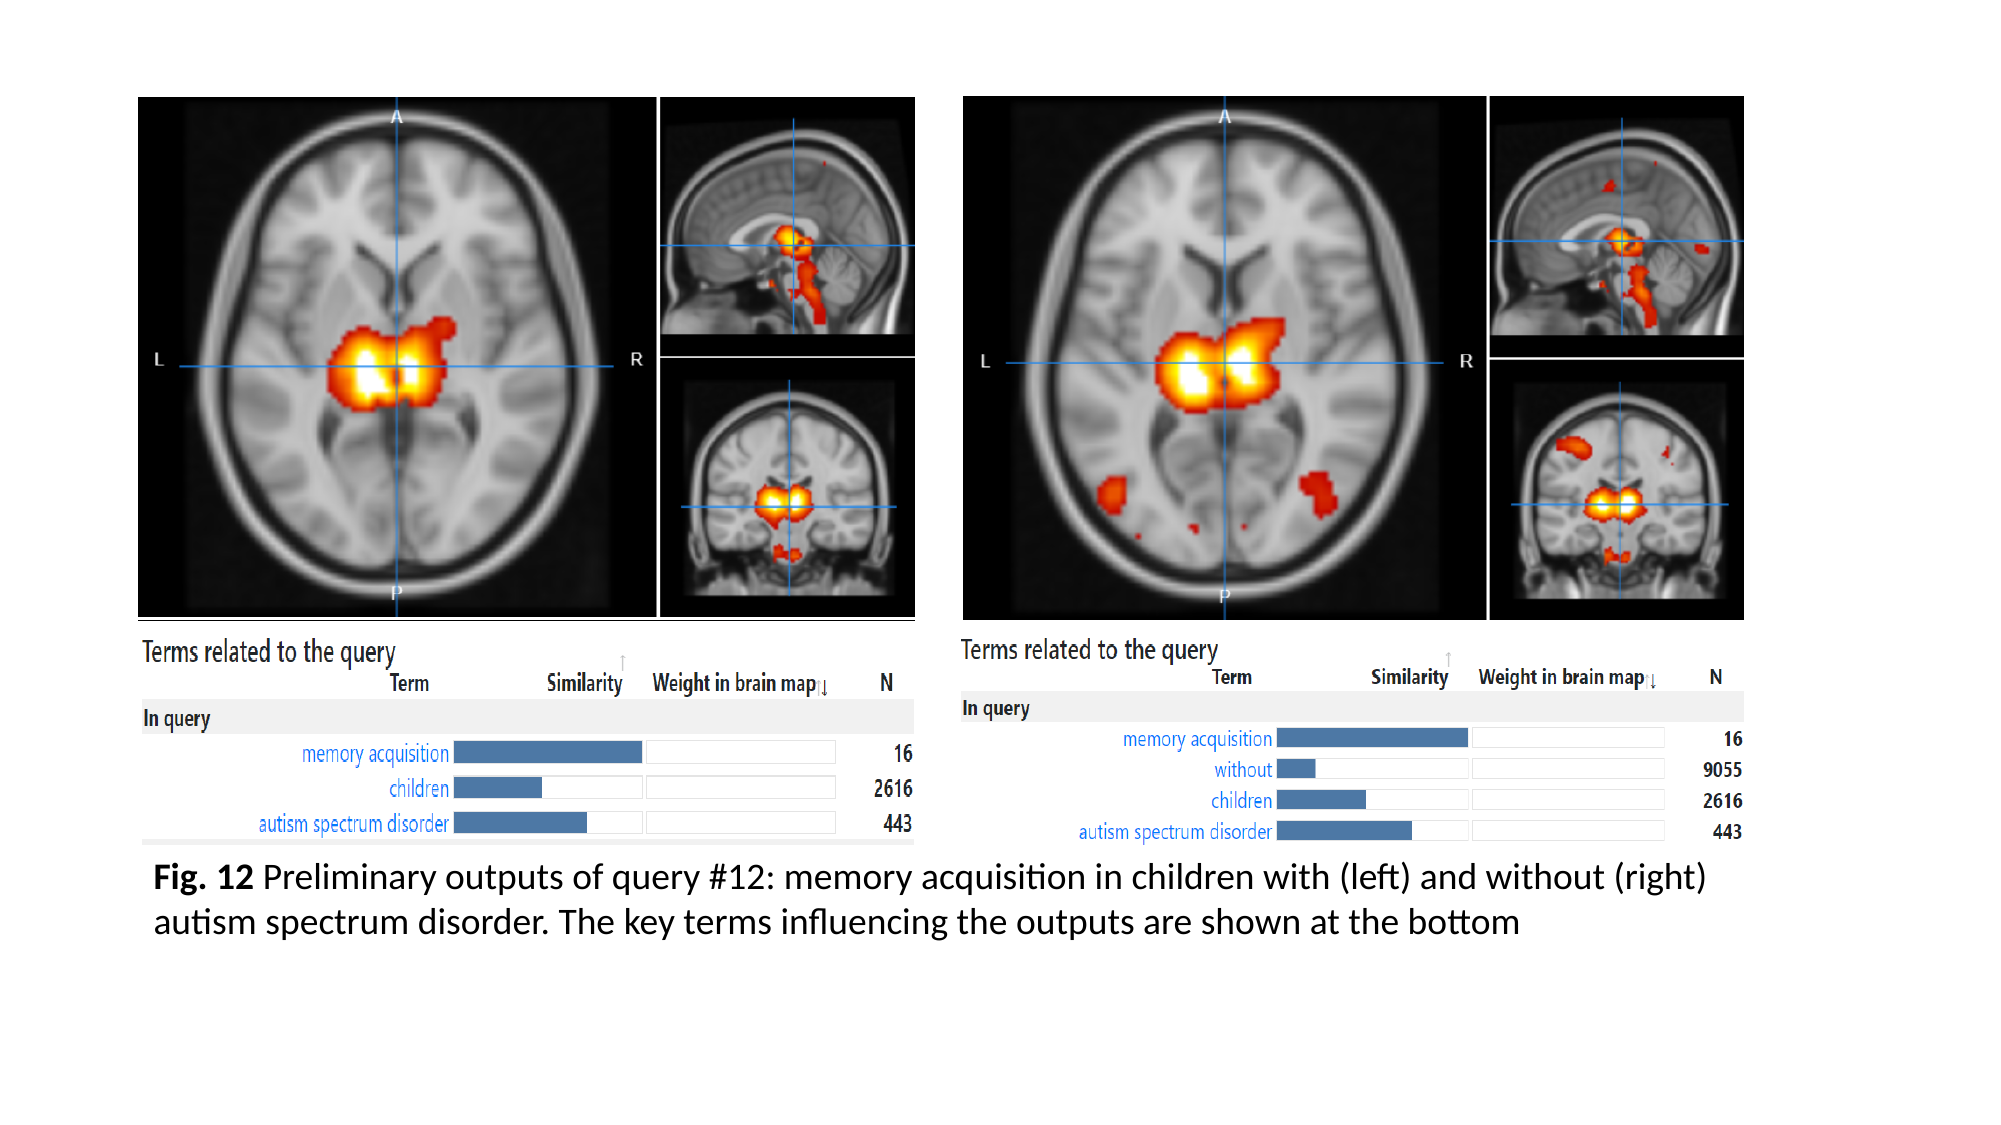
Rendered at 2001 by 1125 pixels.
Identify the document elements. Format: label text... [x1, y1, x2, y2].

text_box Fig. 12 Preliminary outputs of query #12: memory acquisition in children with (left) and without (right) autism spectrum disorder. The key terms influencing the outputs are shown at the bottom [138, 844, 1734, 949]
picture [138, 95, 915, 621]
picture [138, 635, 915, 845]
picture [961, 635, 1744, 845]
picture [960, 95, 1744, 621]
